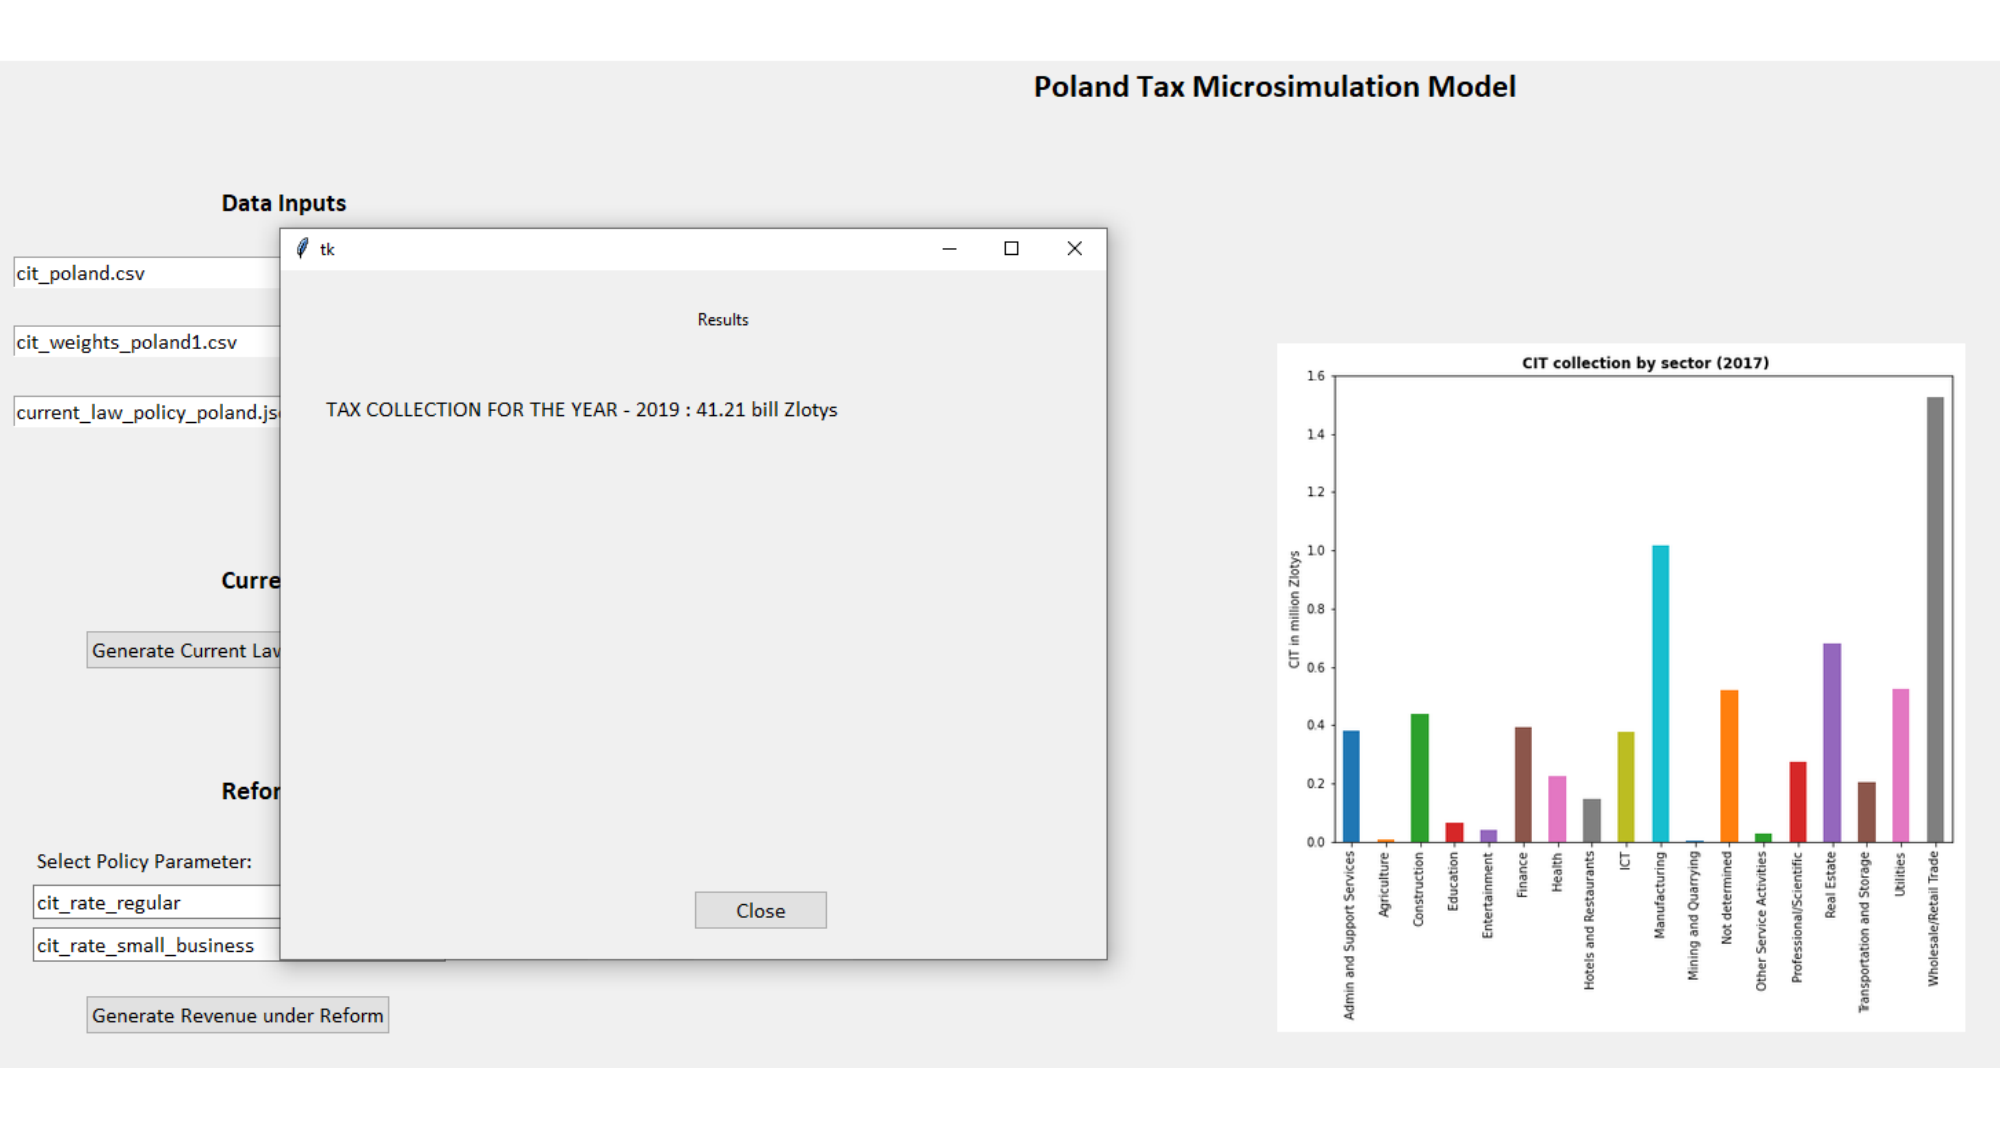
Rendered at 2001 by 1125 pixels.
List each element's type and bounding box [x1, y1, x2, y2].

picture [0, 57, 2000, 1068]
